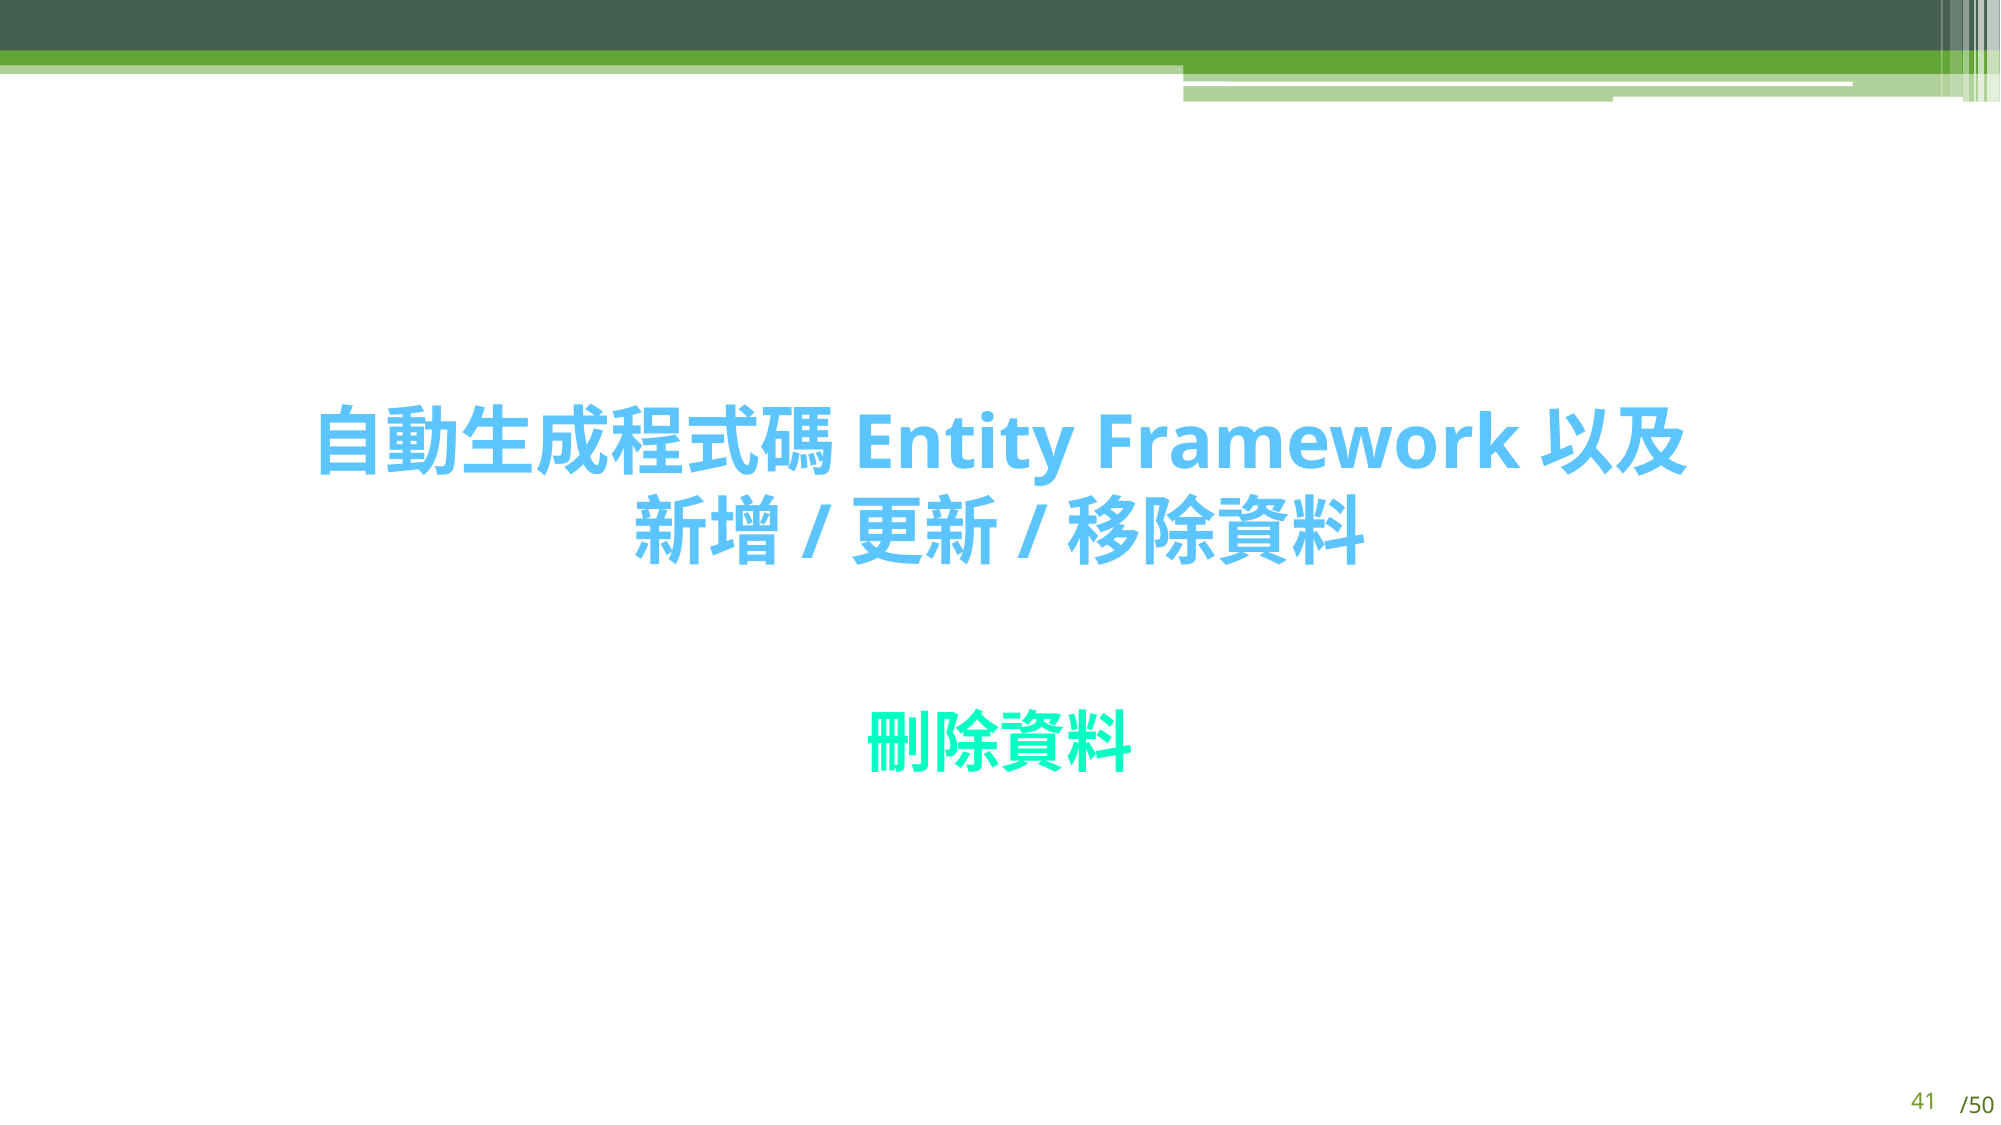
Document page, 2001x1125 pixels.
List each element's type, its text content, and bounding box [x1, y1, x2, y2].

footer /50 [1953, 1083, 2000, 1124]
text_box 自動生成程式碼Entity Framework以及 新增/更新/移除資料 [213, 385, 1787, 581]
text_box 刪除資料 [851, 692, 1149, 867]
slide_number 40 [1785, 1065, 1953, 1125]
